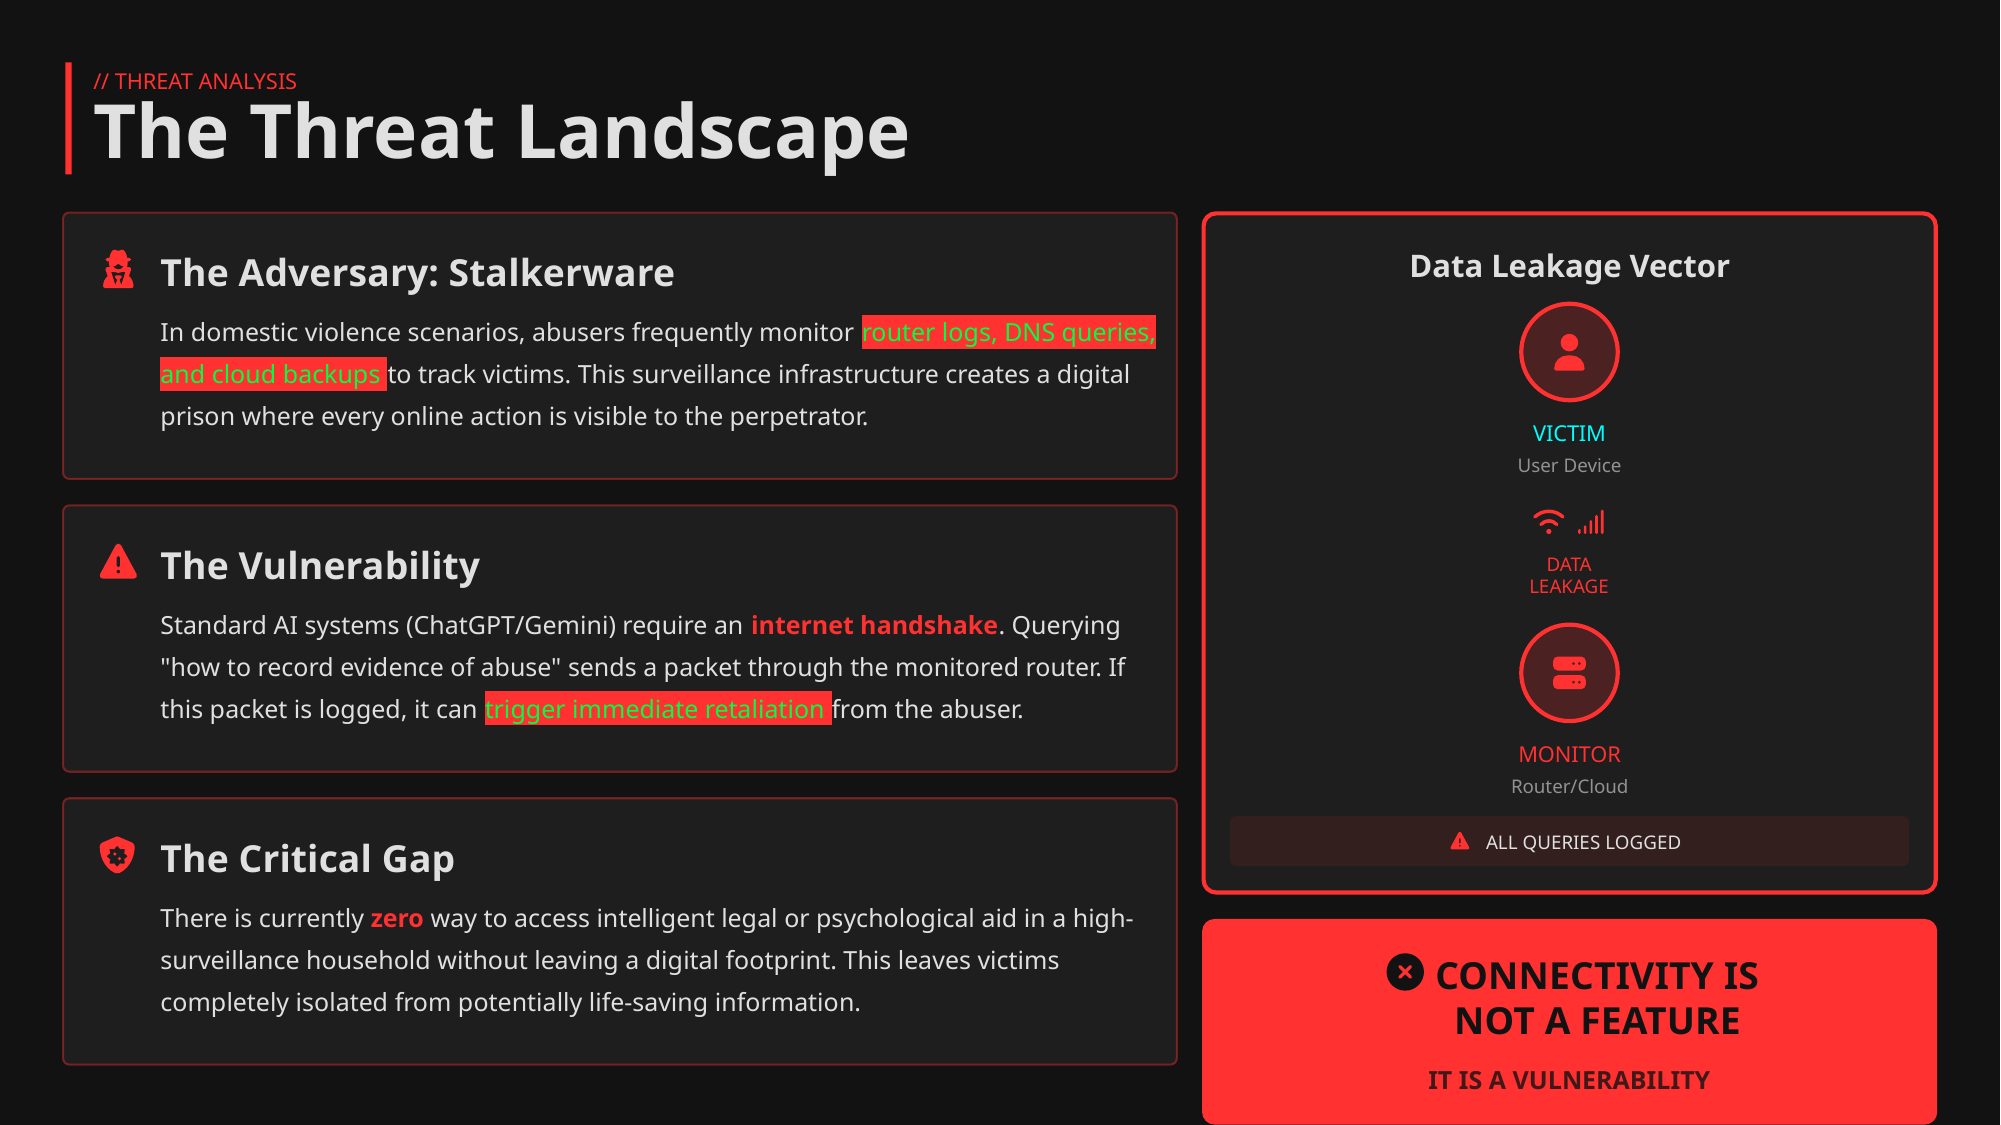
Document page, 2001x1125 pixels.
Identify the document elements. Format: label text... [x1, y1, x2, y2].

text_box VICTIM [1224, 414, 1915, 446]
text_box MONITOR [1224, 735, 1915, 767]
text_box The Vulnerability [160, 537, 1164, 588]
text_box [1553, 675, 1586, 690]
text_box [63, 798, 1177, 1065]
text_box Router/Cloud [1225, 772, 1914, 798]
text_box Data Leakage Vector [1222, 239, 1917, 284]
text_box [1230, 816, 1910, 866]
text_box [1203, 213, 1936, 893]
text_box DATA LEAKAGE [1525, 551, 1613, 599]
text_box In domestic violence scenarios, abusers frequently monitor router logs, DNS queries, and cloud backups to track victims. This surveillance infrastructure creates a digital prison where every online action is visible to the perpetrator. [160, 306, 1158, 429]
text_box [1539, 519, 1559, 526]
text_box [99, 543, 137, 579]
text_box [1583, 525, 1587, 535]
text_box [99, 836, 135, 874]
text_box [1202, 918, 1938, 1125]
text_box [63, 505, 1177, 772]
text_box [103, 249, 134, 289]
text_box [1533, 509, 1565, 519]
text_box [65, 62, 72, 175]
text_box [1554, 355, 1585, 371]
text_box [1600, 509, 1604, 535]
text_box ALL QUERIES LOGGED [1265, 828, 1902, 854]
text_box CONNECTIVITY IS NOT A FEATURE [1279, 950, 1916, 1044]
text_box [63, 212, 1177, 479]
text_box The Threat Landscape [93, 99, 1975, 175]
text_box [1560, 333, 1579, 352]
text_box There is currently zero way to access intelligent legal or psychological aid in a high-surveillance household without leaving a digital footprint. This leaves victims completely isolated from potentially life-saving information. [160, 892, 1158, 1014]
text_box The Adversary: Stalkerware [160, 244, 1164, 295]
text_box [1521, 624, 1618, 722]
text_box IT IS A VULNERABILITY [1226, 1056, 1913, 1094]
text_box [1546, 528, 1552, 535]
text_box [1589, 520, 1593, 535]
text_box [1553, 656, 1586, 671]
text_box [1521, 303, 1618, 401]
text_box Standard AI systems (ChatGPT/Gemini) require an internet handshake. Querying "how to record evidence of abuse" sends a packet through the monitored router. If this packet is logged, it can trigger immediate retaliation from the abuser. [160, 599, 1158, 722]
text_box The Critical Gap [160, 830, 1164, 880]
text_box // THREAT ANALYSIS [93, 62, 1949, 94]
text_box User Device [1225, 451, 1914, 477]
